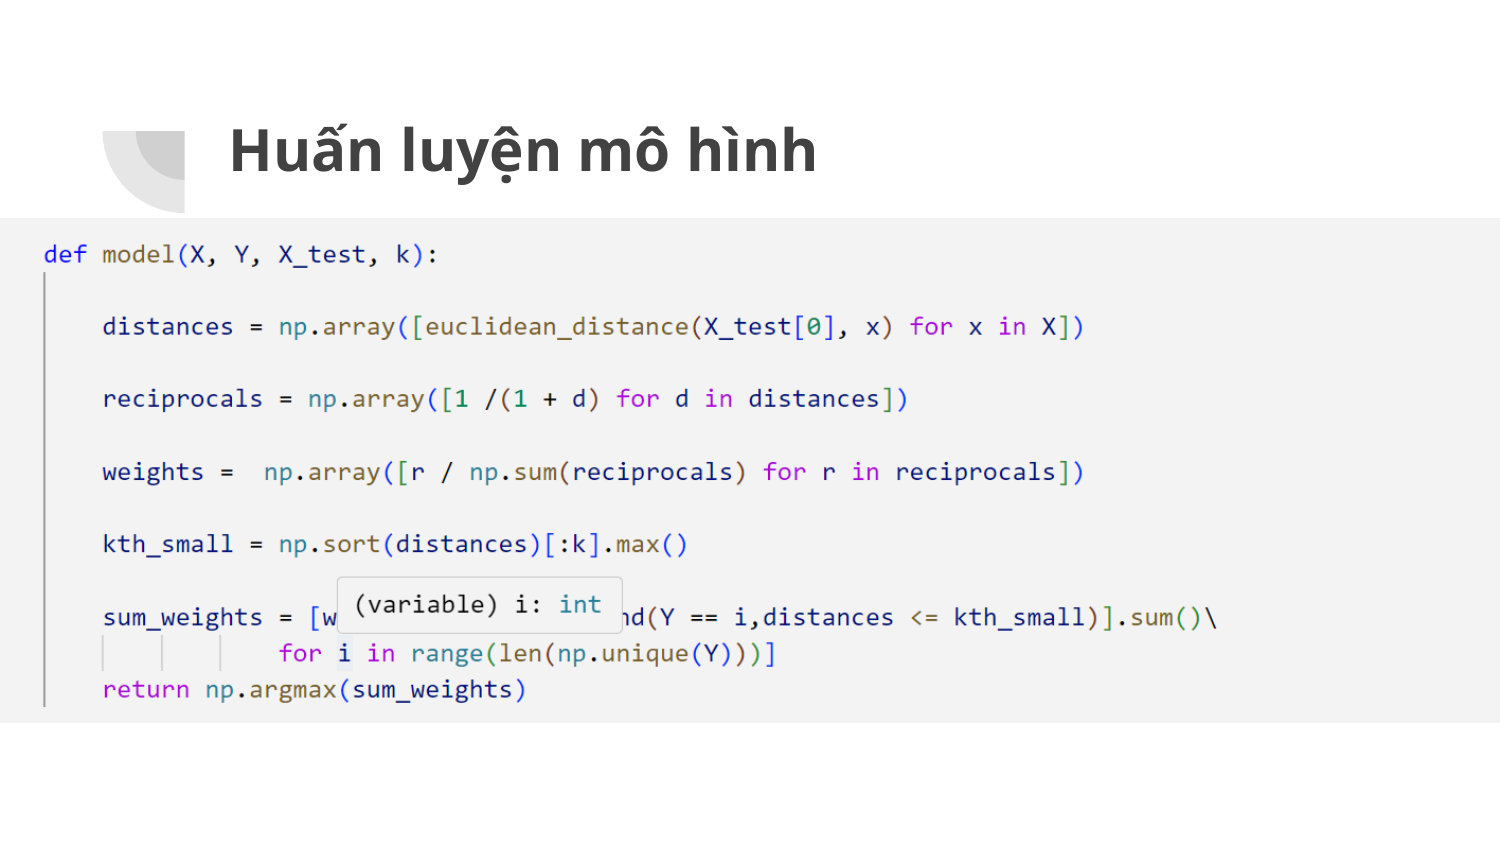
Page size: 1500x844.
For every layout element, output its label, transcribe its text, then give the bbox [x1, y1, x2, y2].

picture [0, 218, 1500, 723]
title Huấn luyện mô hình [213, 98, 1368, 216]
